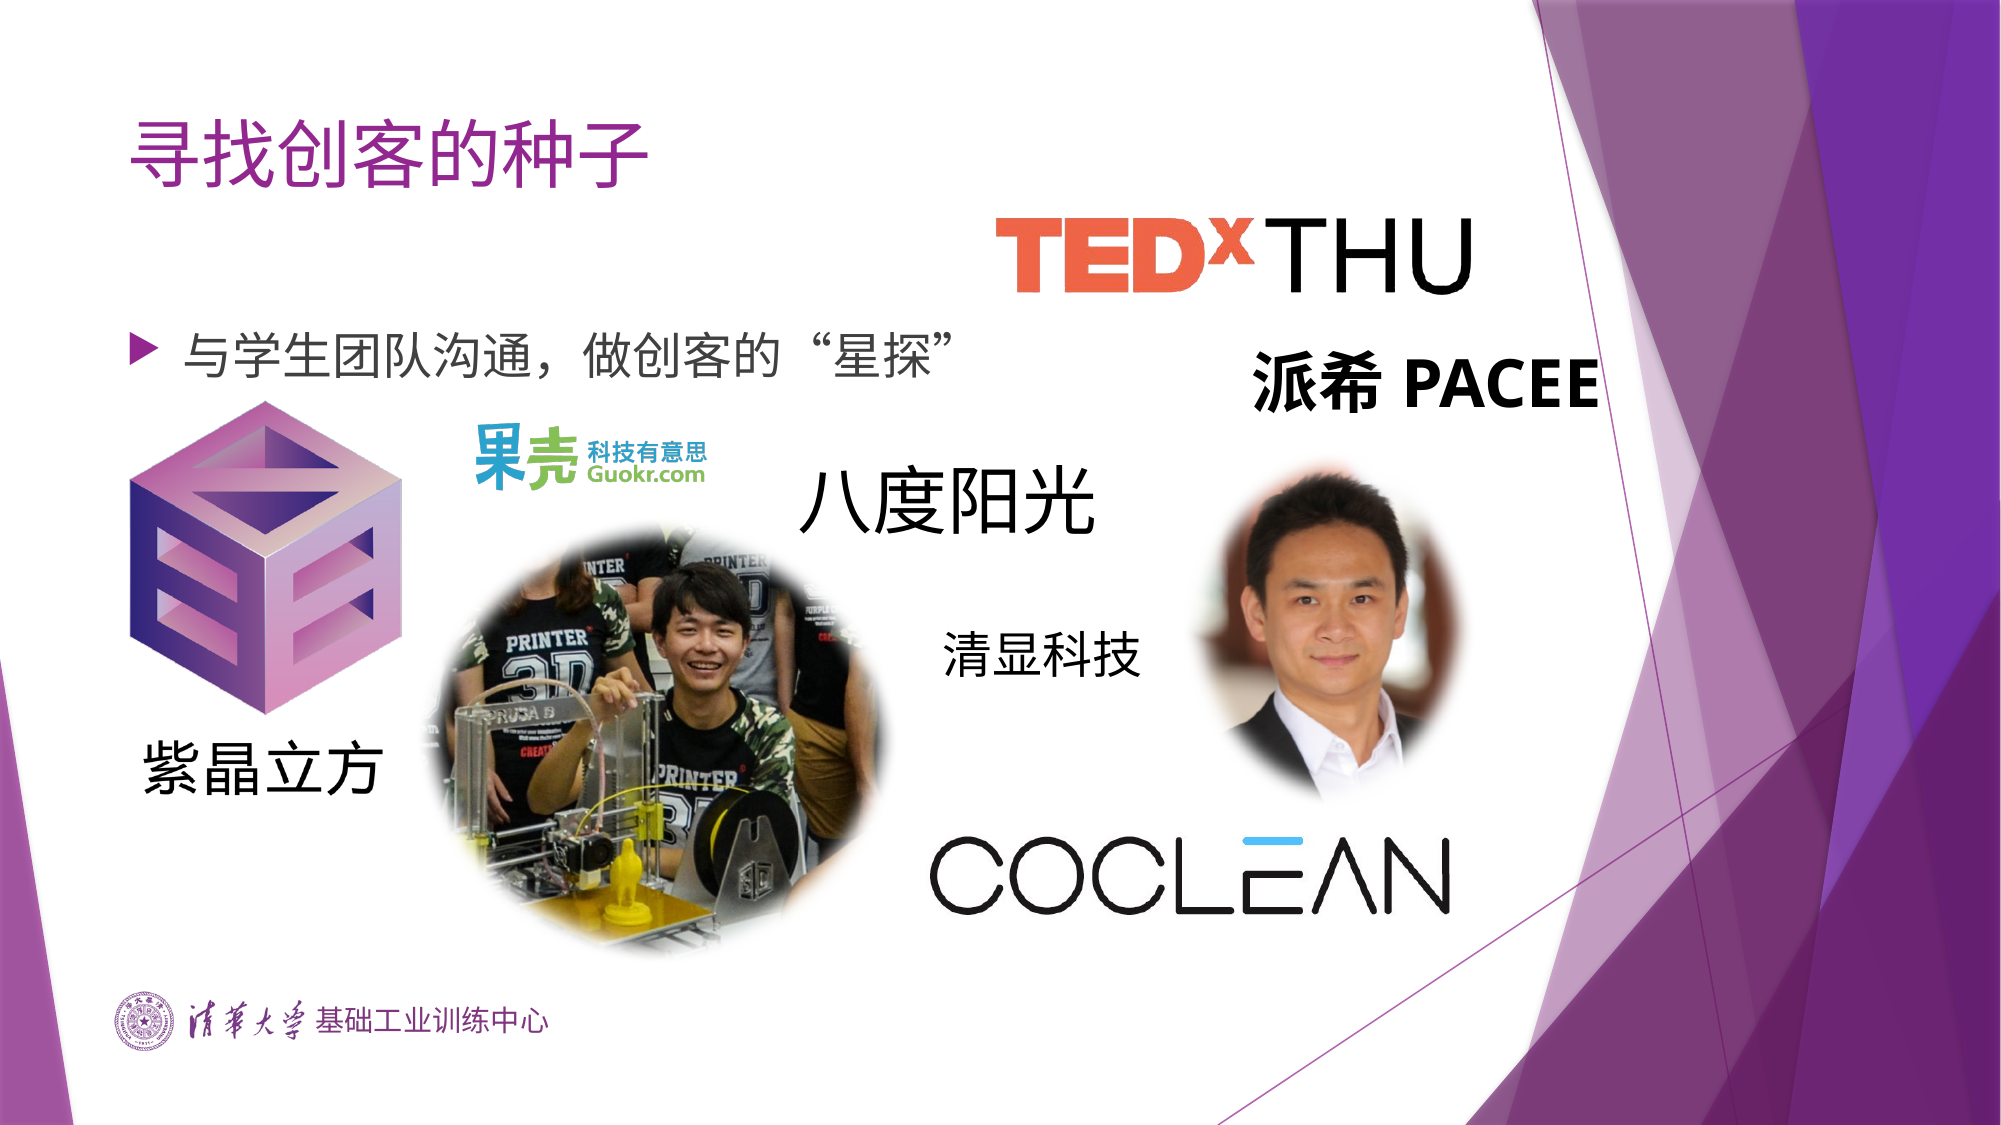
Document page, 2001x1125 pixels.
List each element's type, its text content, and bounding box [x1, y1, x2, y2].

picture [181, 993, 309, 1047]
title 寻找创客的种子 [111, 99, 1522, 316]
text_box 清显科技 [927, 615, 1158, 691]
picture [988, 207, 1476, 299]
text_box 八度阳光 [782, 446, 1113, 551]
picture [114, 991, 174, 1051]
text_box 派希PACEE [1236, 333, 1617, 429]
list 与学生团队沟通，做创客的“星探” [111, 316, 1522, 991]
picture [61, 284, 1488, 965]
